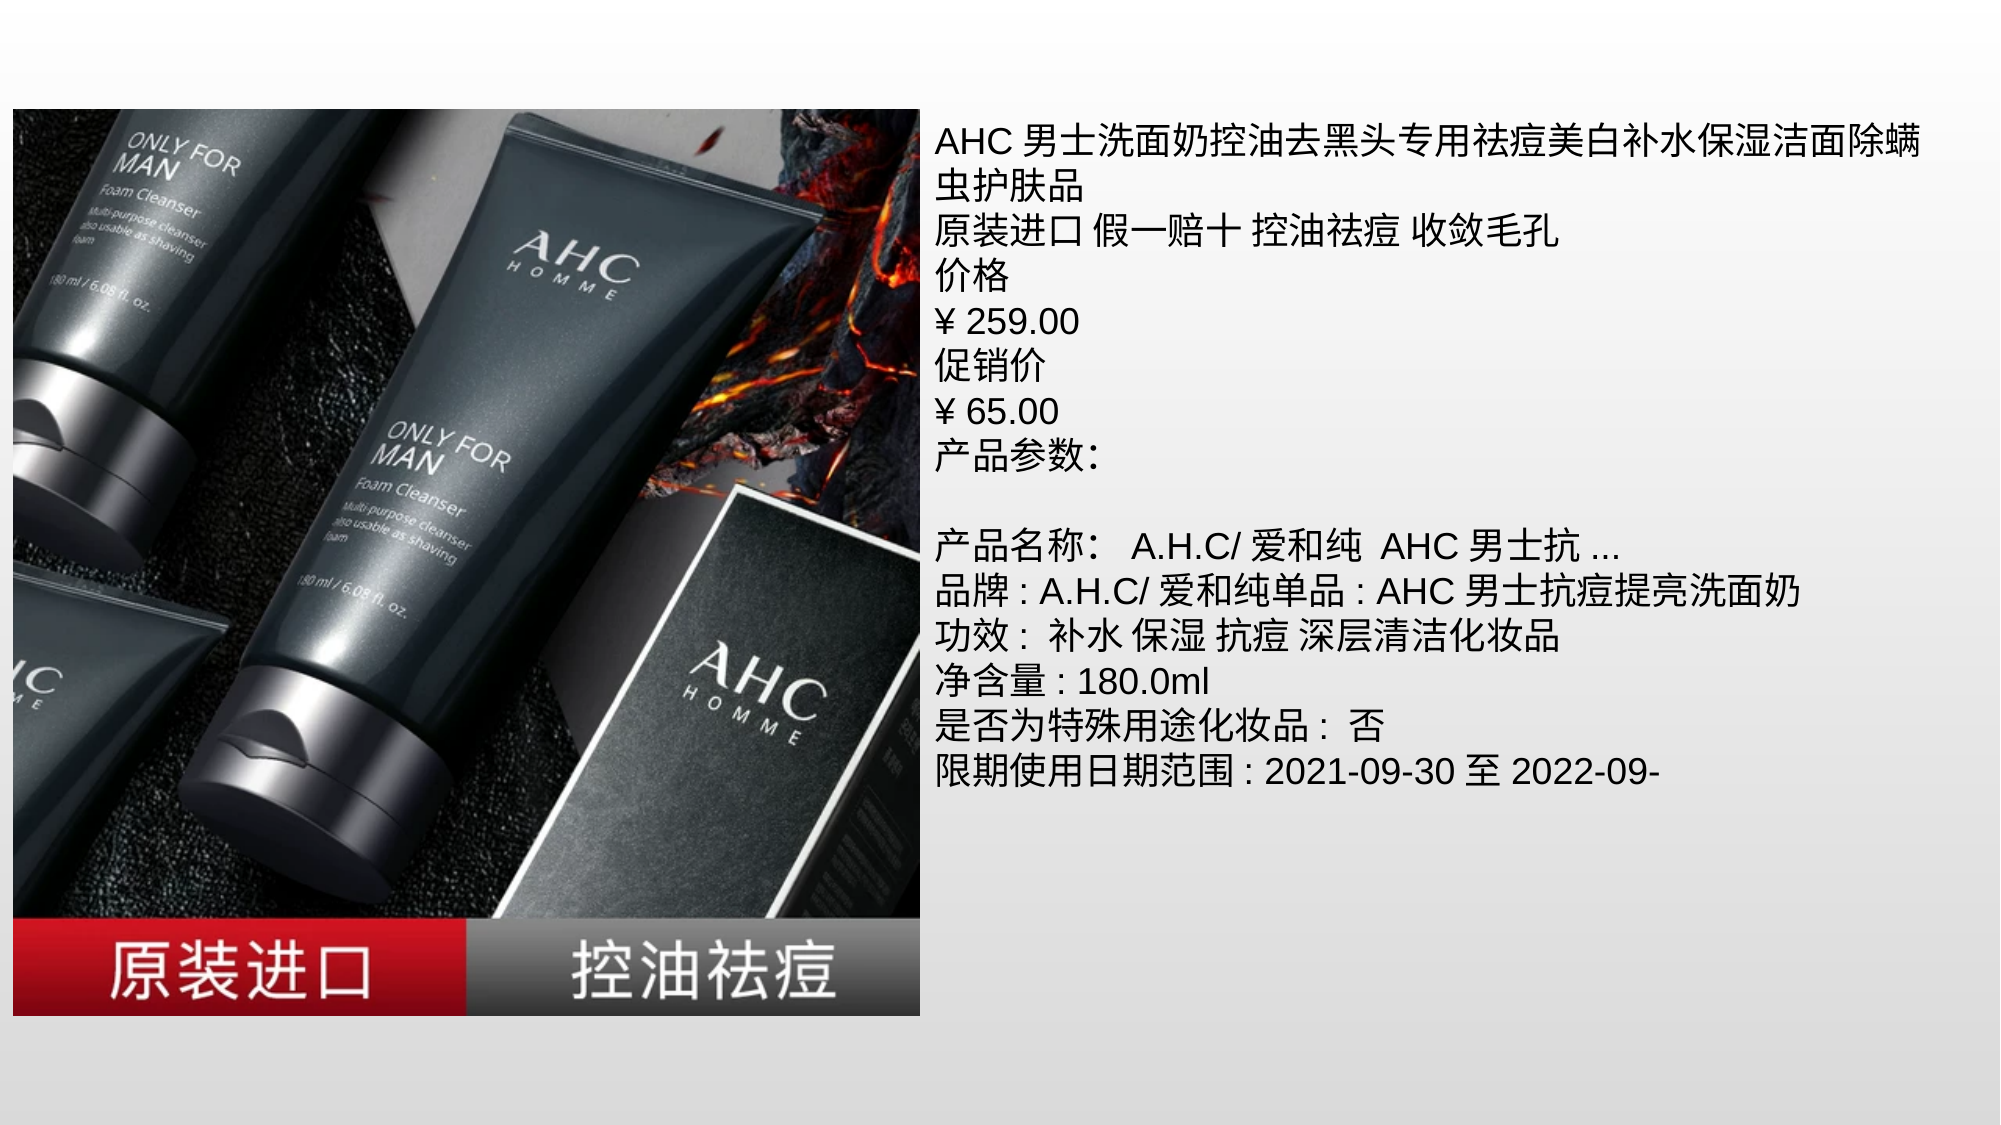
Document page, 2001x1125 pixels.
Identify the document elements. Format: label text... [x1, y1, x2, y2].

picture [13, 109, 920, 1016]
text_box AHC男士洗面奶控油去黑头专用祛痘美白补水保湿洁面除螨虫护肤品 原装进口 假一赔十 控油祛痘 收敛毛孔 价格 ¥ 259.00 促销价 ¥ 65.00 产品参数： 产品名称：A.H.C/爱和纯 AHC男士抗... 品牌: A.H.C/爱和纯单品: AHC男士抗痘提亮洗面奶 功效: 补水 保湿 抗痘 深层清洁化妆品 净含量: 180.0ml 是否为特殊用途化妆品: 否 限期使用日期范围: 2021-09-30至2022-09- [920, 109, 1967, 800]
